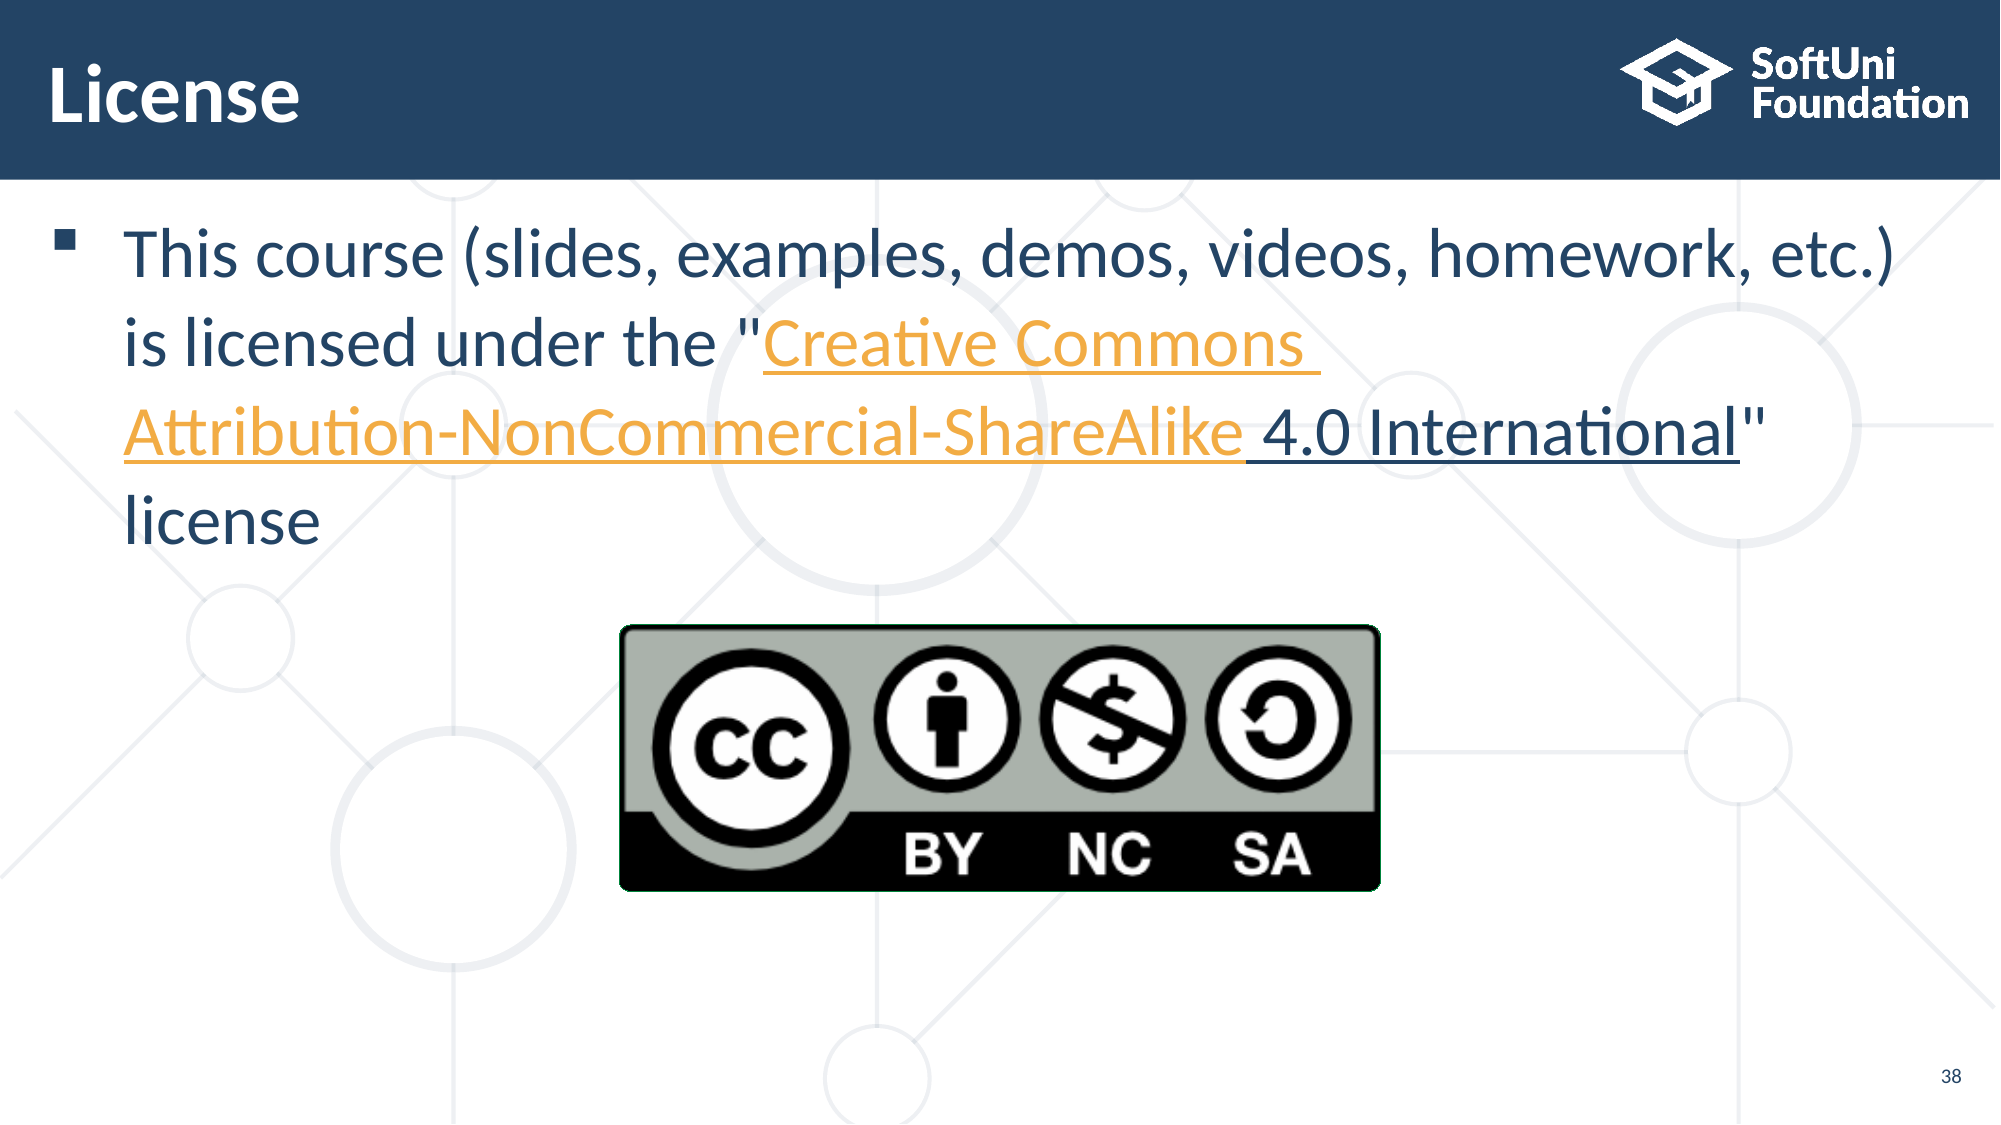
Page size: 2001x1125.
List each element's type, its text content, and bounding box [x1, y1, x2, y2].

picture [618, 624, 1381, 892]
picture [1619, 38, 1968, 126]
slide_number 38 [1897, 1049, 1968, 1101]
list This course (slides, examples, demos, videos, homework, etc.) is licensed under the "Creative Commons Attribution-NonCommercial-ShareAlike 4.0 International" license [31, 196, 1970, 1050]
title License [31, 16, 1591, 162]
